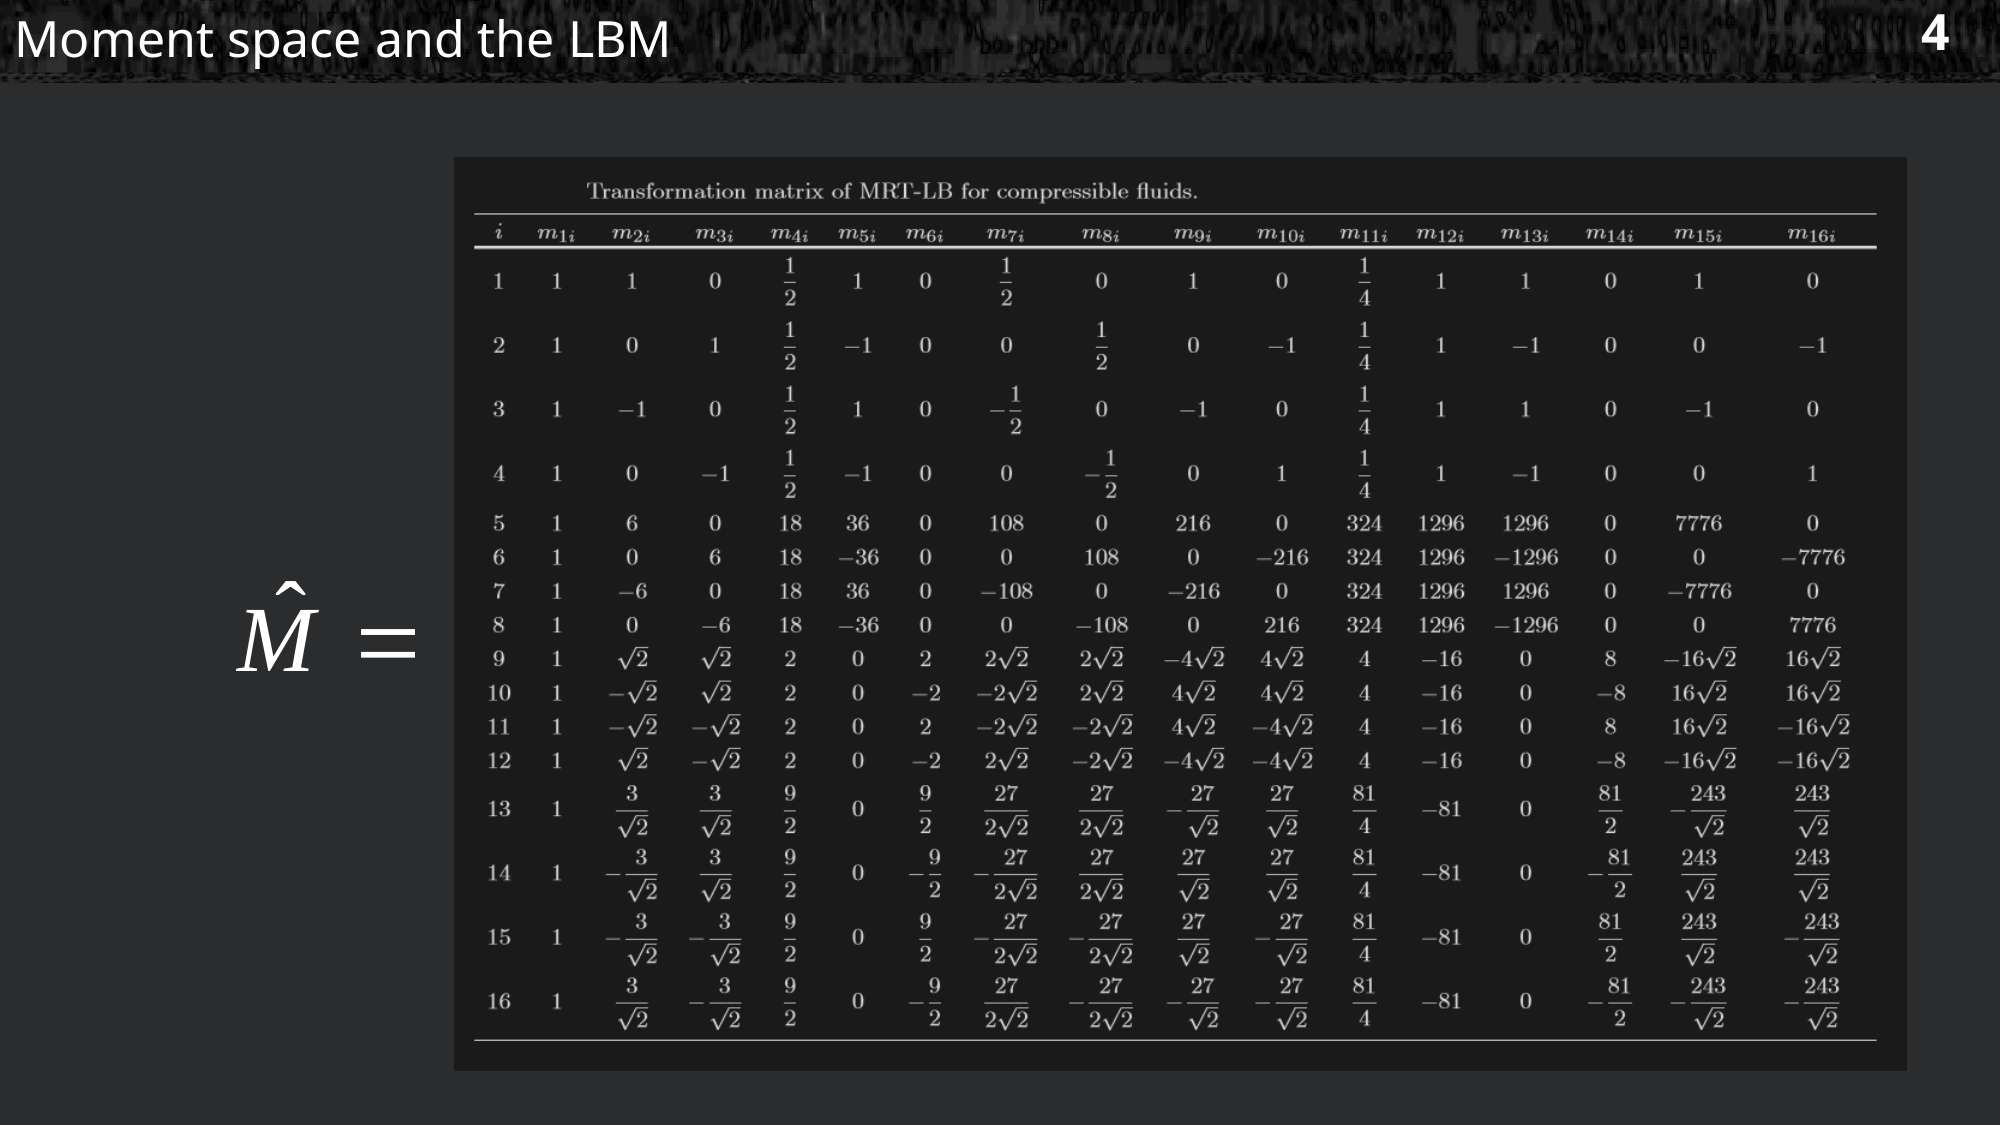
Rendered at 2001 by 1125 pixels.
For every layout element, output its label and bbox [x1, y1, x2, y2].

picture [0, 0, 2000, 83]
text_box [222, 562, 418, 688]
picture [453, 157, 1907, 1071]
